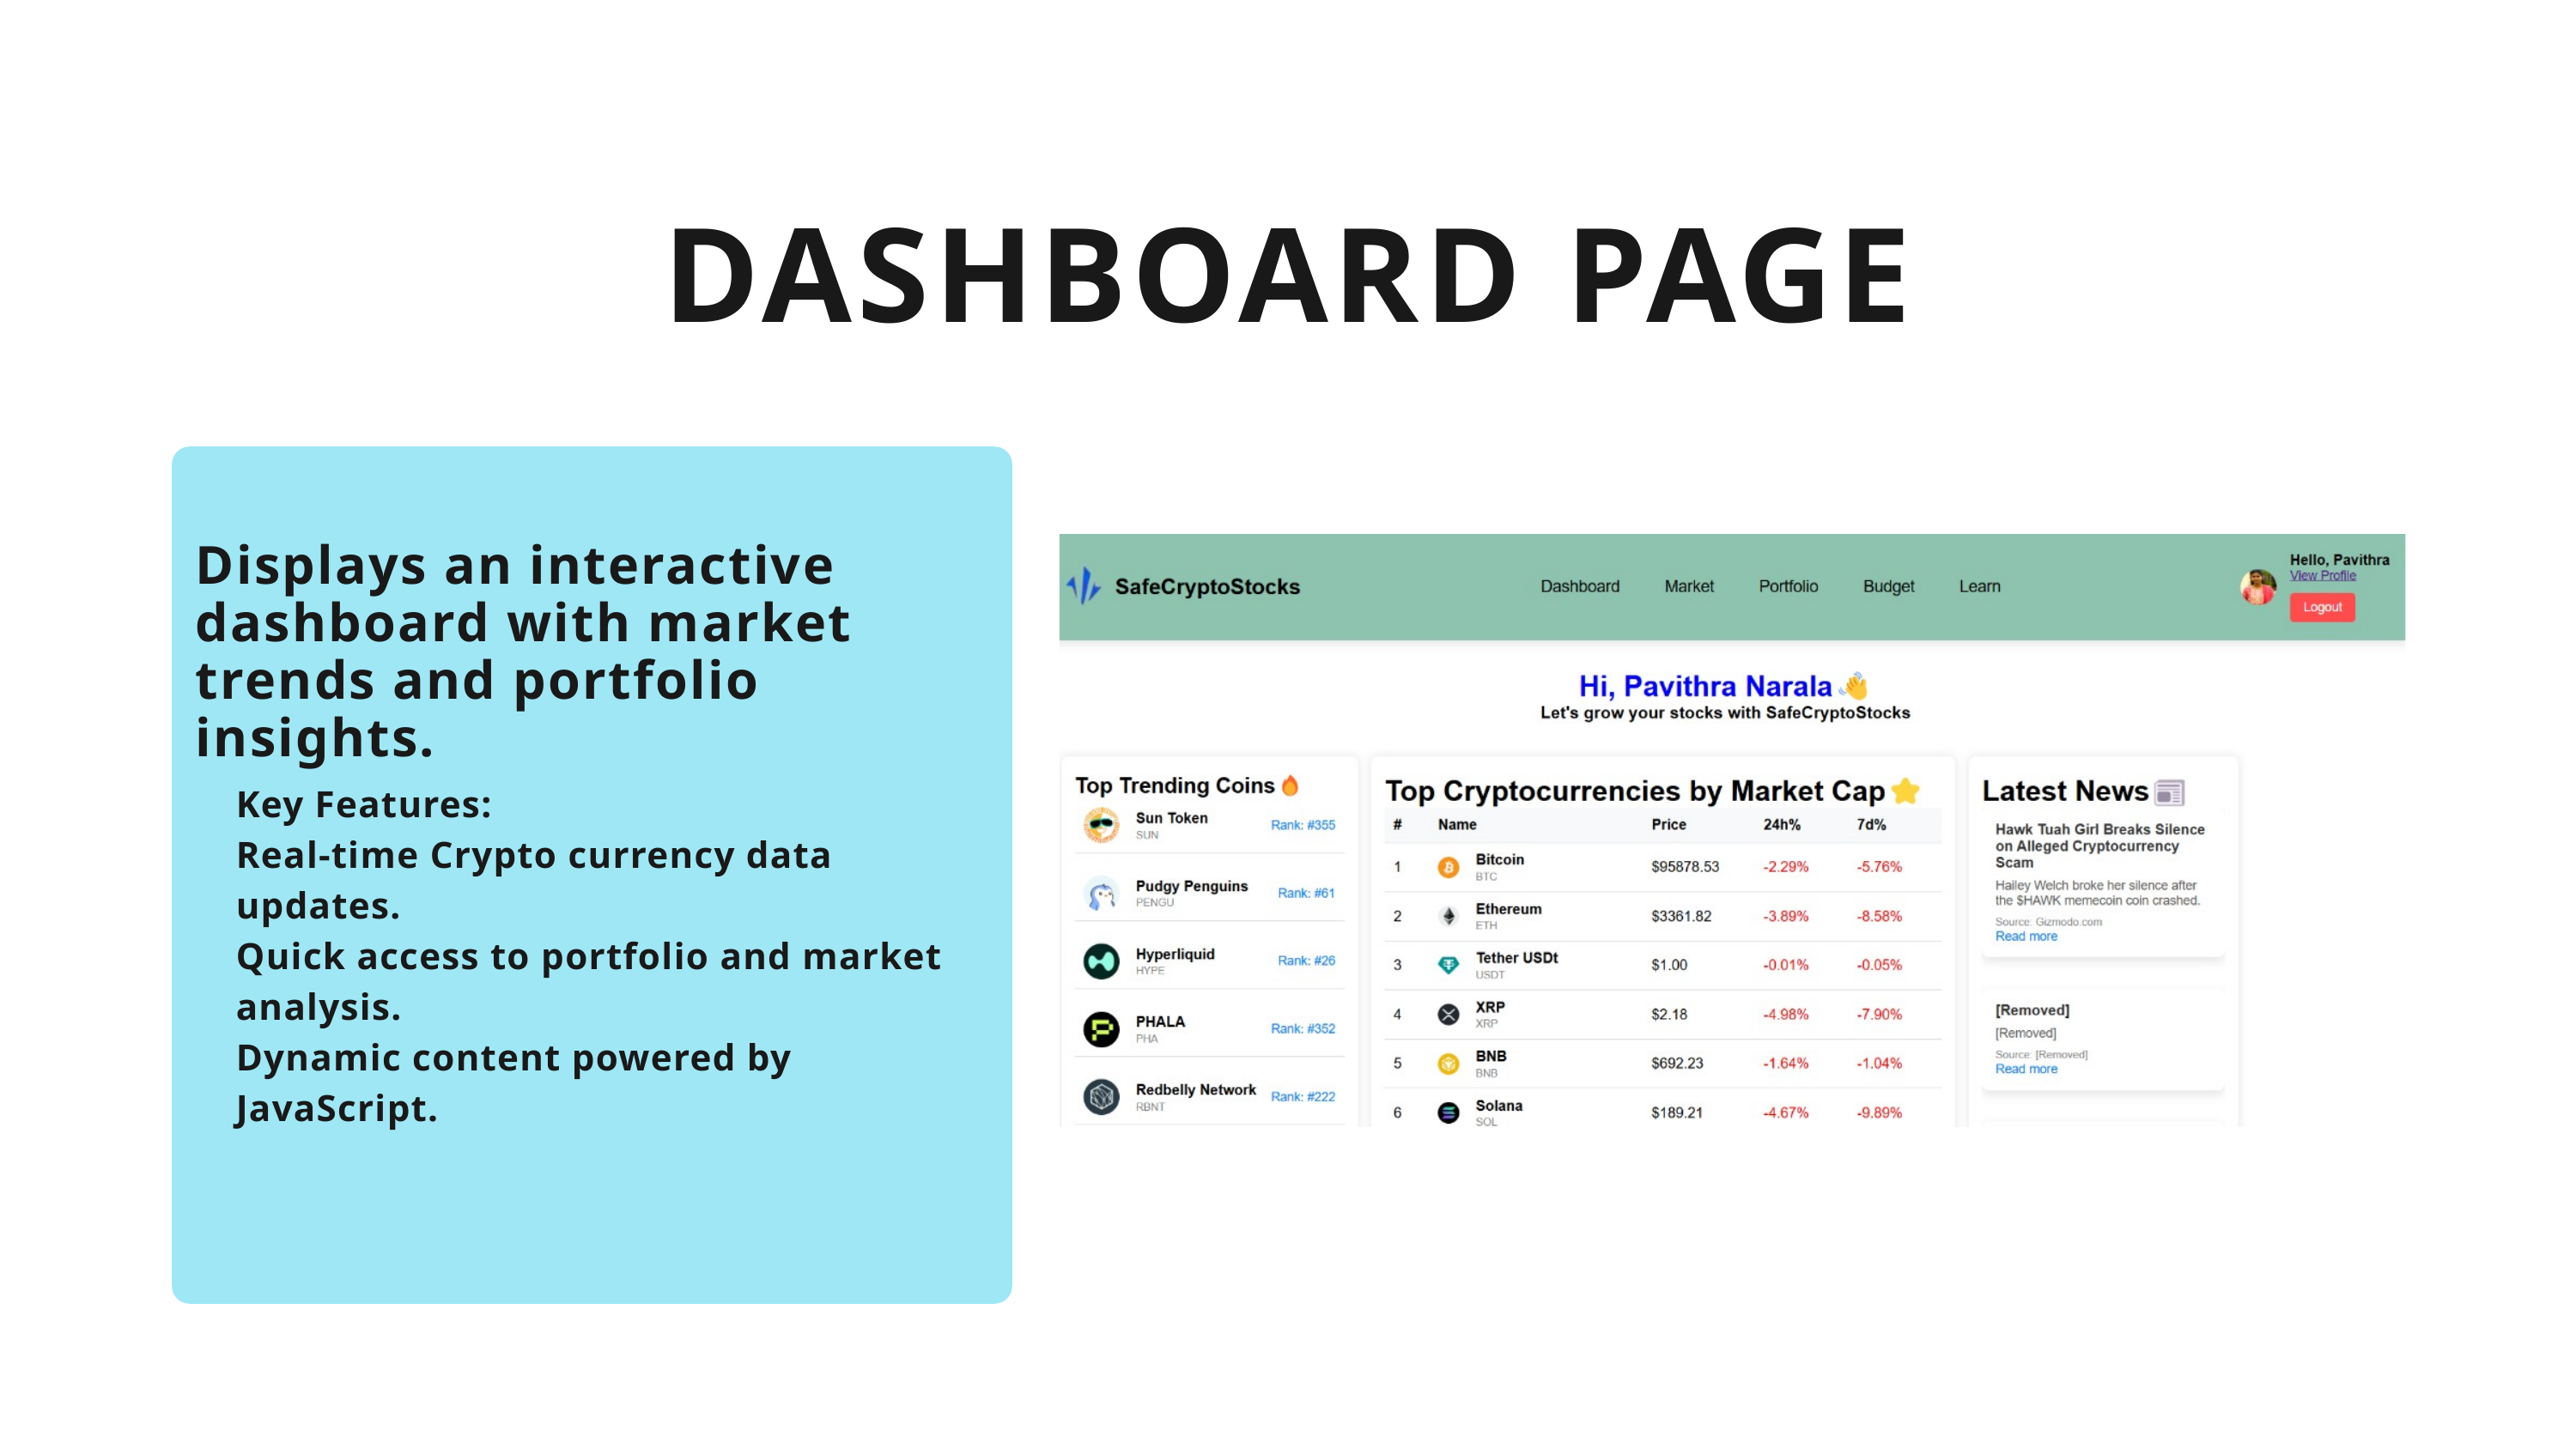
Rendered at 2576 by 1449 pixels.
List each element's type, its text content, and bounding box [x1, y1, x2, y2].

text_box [1059, 534, 2406, 1128]
text_box DASHBOARD PAGE [565, 179, 2011, 349]
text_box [171, 446, 1013, 1304]
